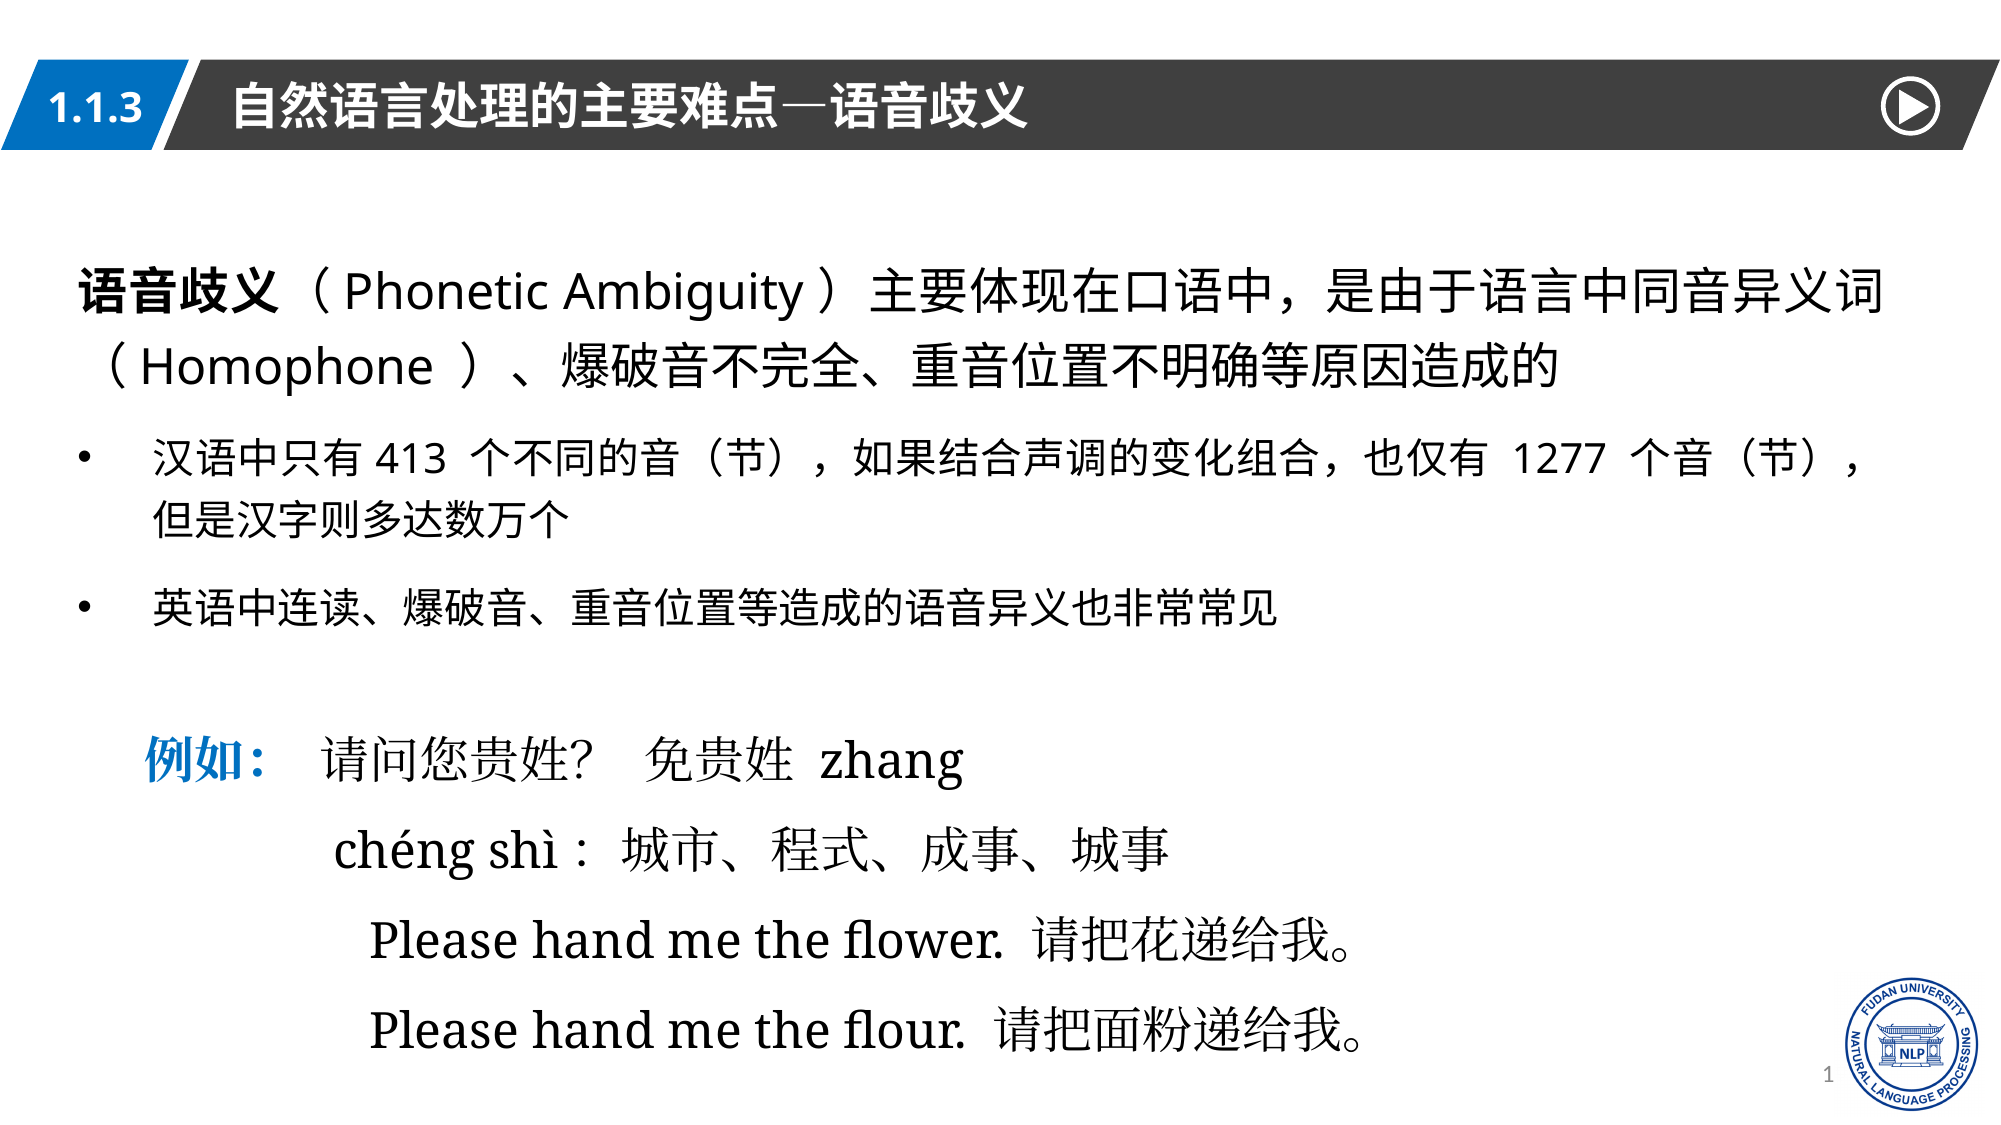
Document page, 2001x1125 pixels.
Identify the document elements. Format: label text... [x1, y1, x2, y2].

text_box [163, 59, 2000, 150]
slide_number 19 [1412, 1042, 1863, 1103]
text_box [32, 59, 189, 120]
text_box 自然语言处理的主要难点—语音歧义 [214, 66, 1045, 142]
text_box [1883, 78, 1939, 134]
text_box 语音歧义（Phonetic Ambiguity）主要体现在口语中，是由于语言中同音异义词（Homophone ）、爆破音不完全、重音位置不明确等原因造成的 汉语中只有413 个不同的音（节），如果结合声调的变化组合，也仅有 1277 个音（节），但是汉字则多达数万个 英语中连读、爆破音、重音位置等造成的语音异义也非常常见 [62, 236, 1900, 882]
text_box 例如： 请问您贵姓？ 免贵姓 zhang chéng shì：城市、程式、成事、城事 Please hand me the flower. 请把花递给我。 Please hand me the flour. 请把面粉递给我。 [129, 690, 1513, 1066]
picture [1834, 972, 1985, 1117]
text_box [1, 89, 157, 150]
text_box 1.1.3 [26, 73, 164, 138]
